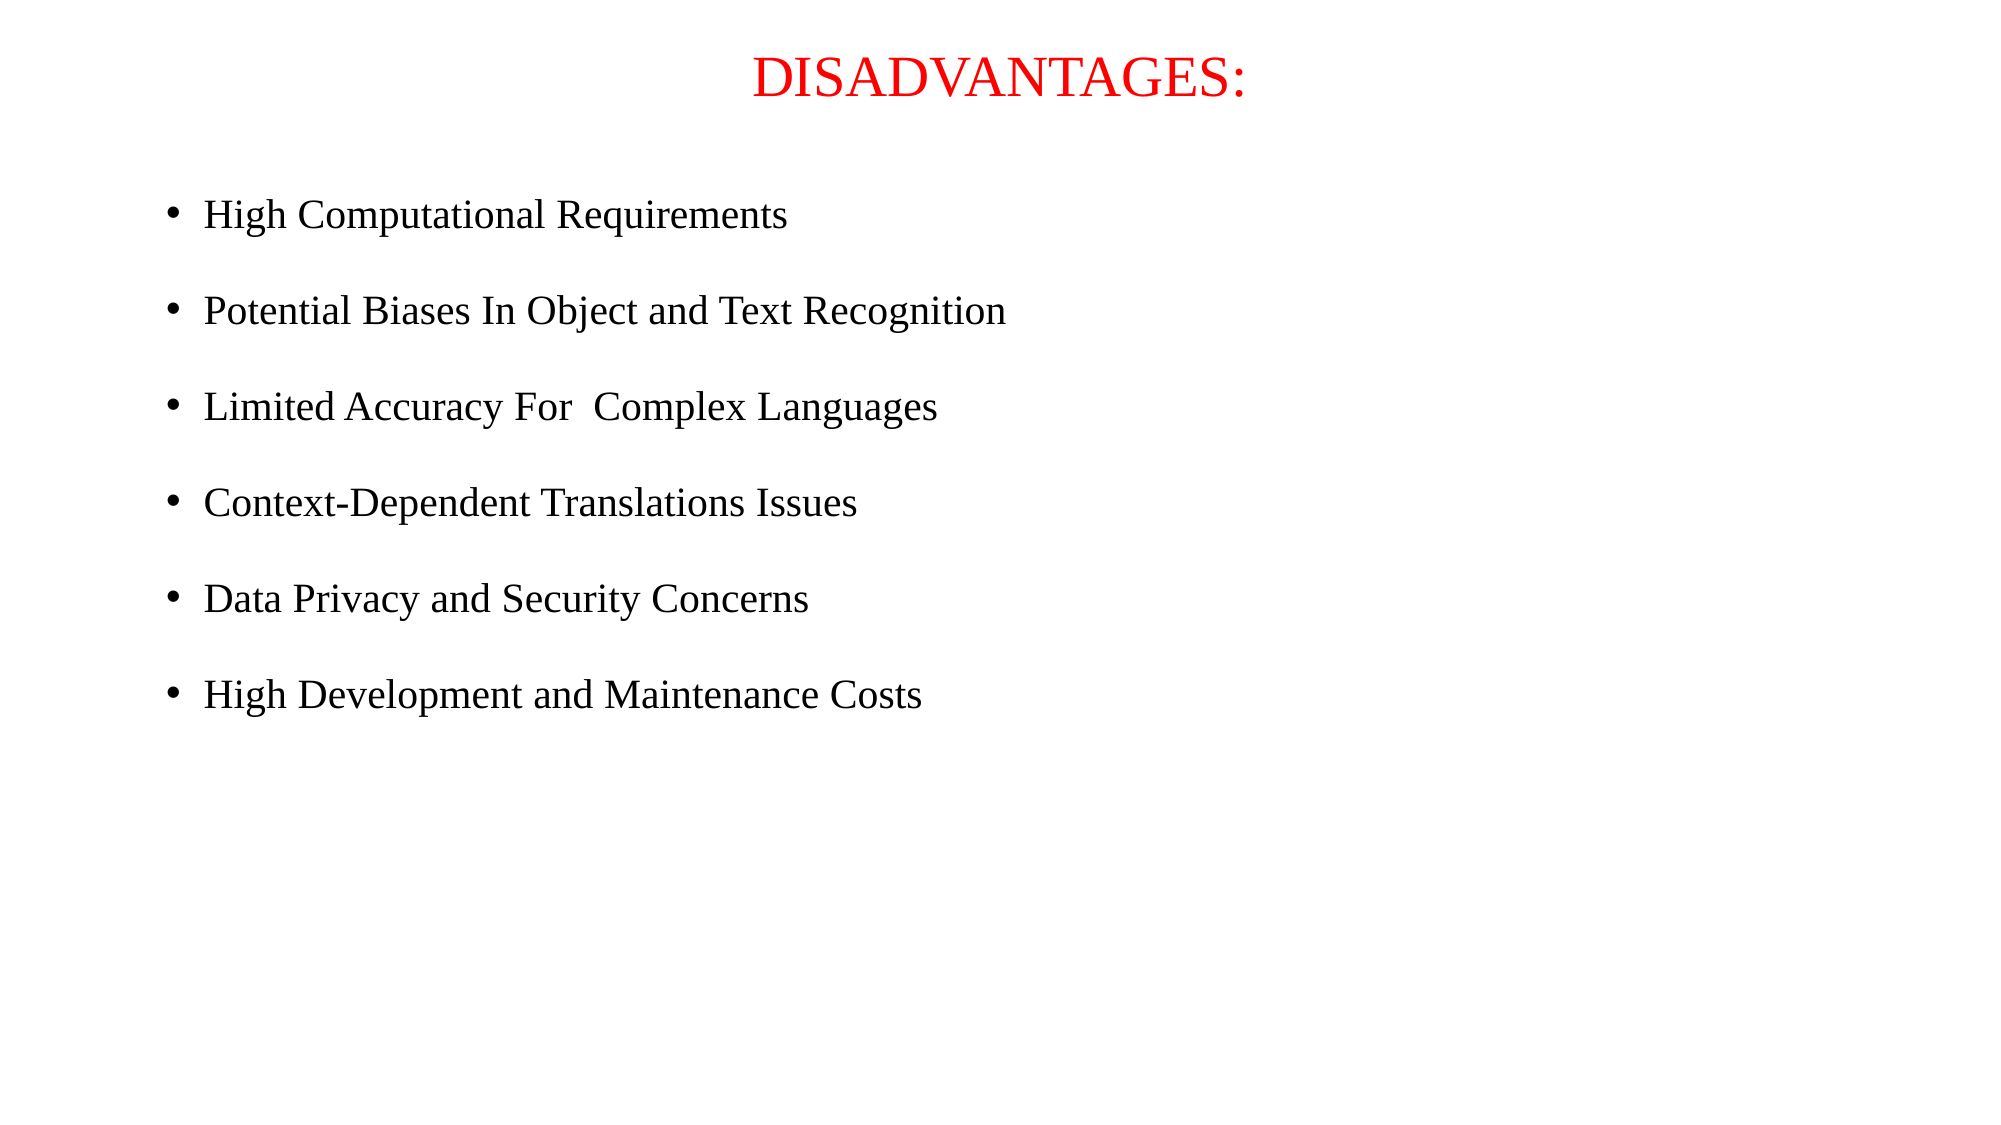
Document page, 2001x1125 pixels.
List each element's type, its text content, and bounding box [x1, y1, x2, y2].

title DISADVANTAGES: [137, 0, 1863, 155]
list High Computational Requirements Potential Biases In Object and Text Recognition Limited Accuracy For Complex Languages Context-Dependent Translations Issues Data Privacy and Security Concerns High Development and Maintenance Costs [151, 154, 1802, 973]
